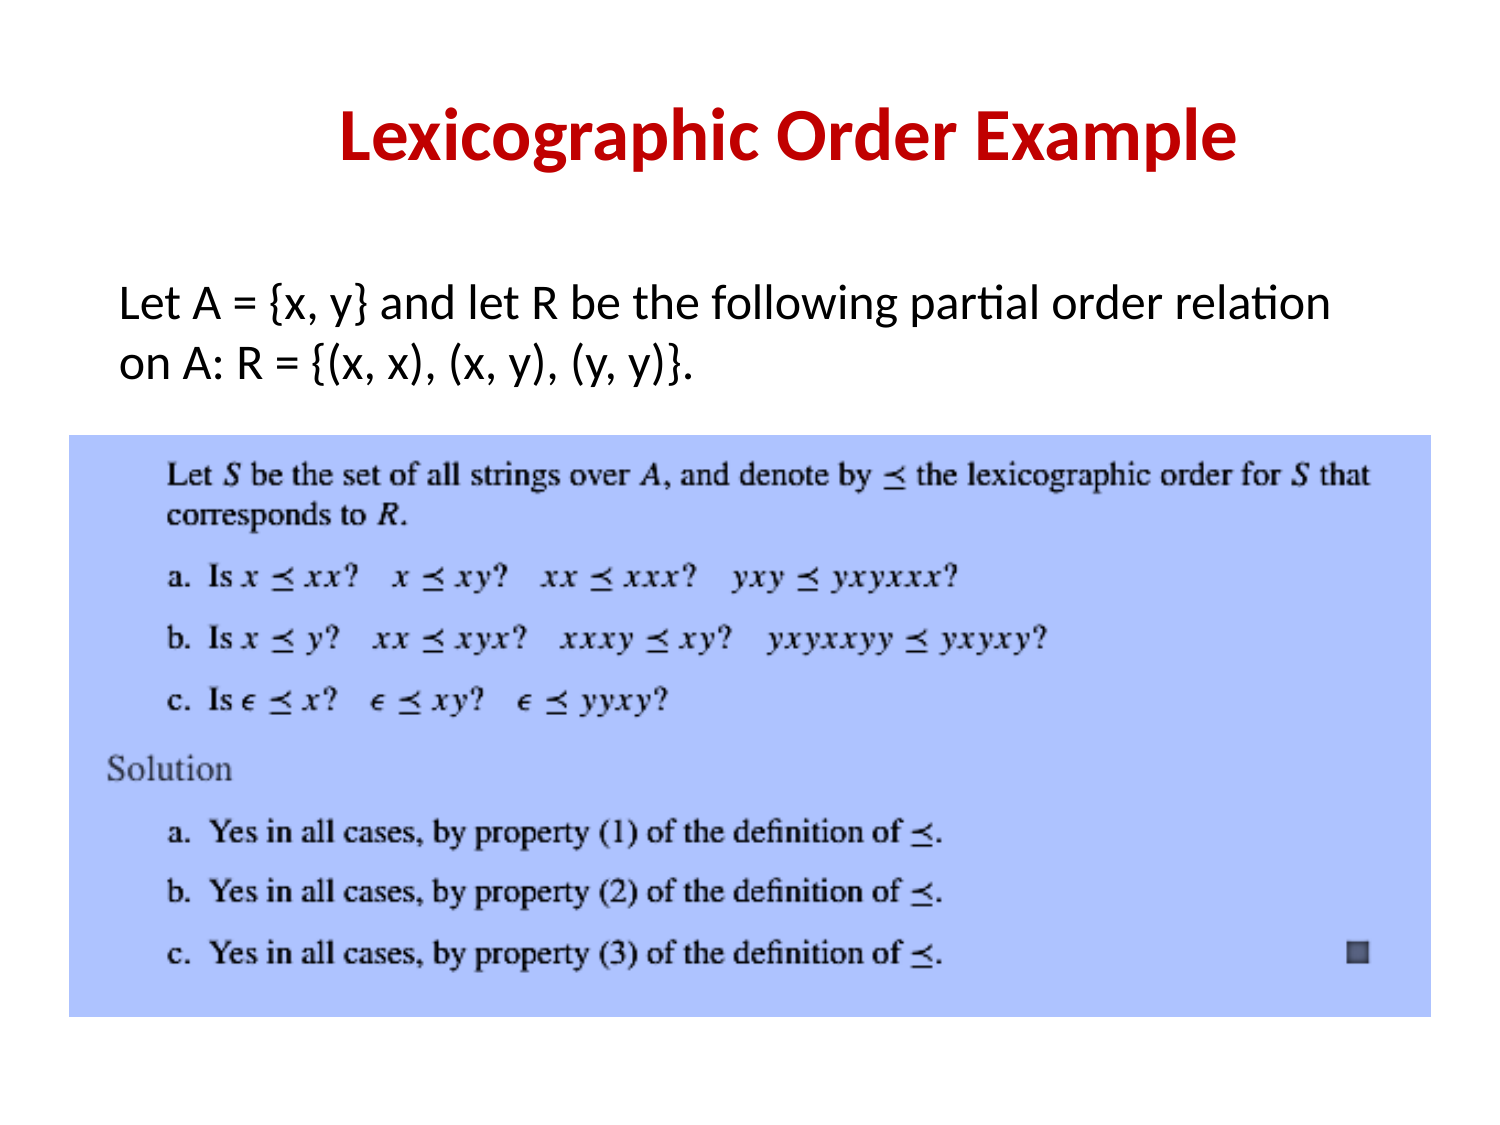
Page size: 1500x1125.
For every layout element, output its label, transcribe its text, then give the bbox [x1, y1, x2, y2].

text_box Let A = {x, y} and let R be the following partial order relation on A: R = {(x, x), (x, y), (y, y)}. [104, 262, 1396, 398]
picture [69, 435, 1431, 1017]
text_box Lexicographic Order Example [324, 77, 1350, 183]
